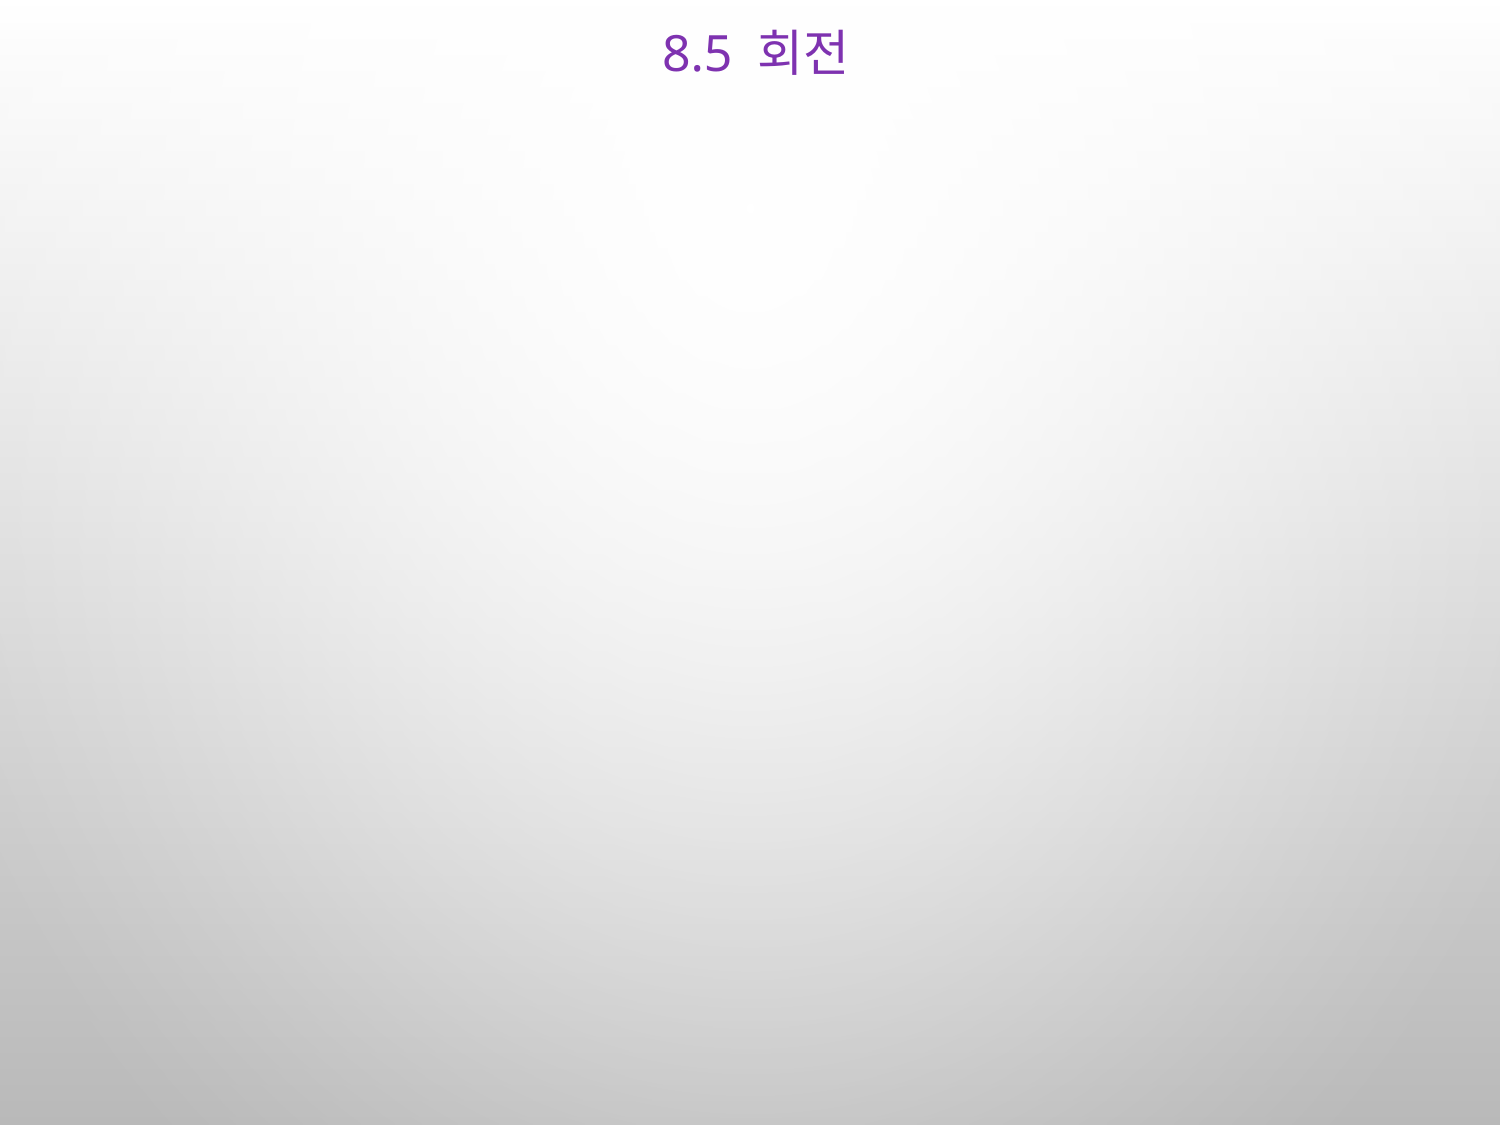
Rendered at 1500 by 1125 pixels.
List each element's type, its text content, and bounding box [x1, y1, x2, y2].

picture [0, 0, 1500, 1125]
title 8.5 회전 [53, 4, 1459, 107]
